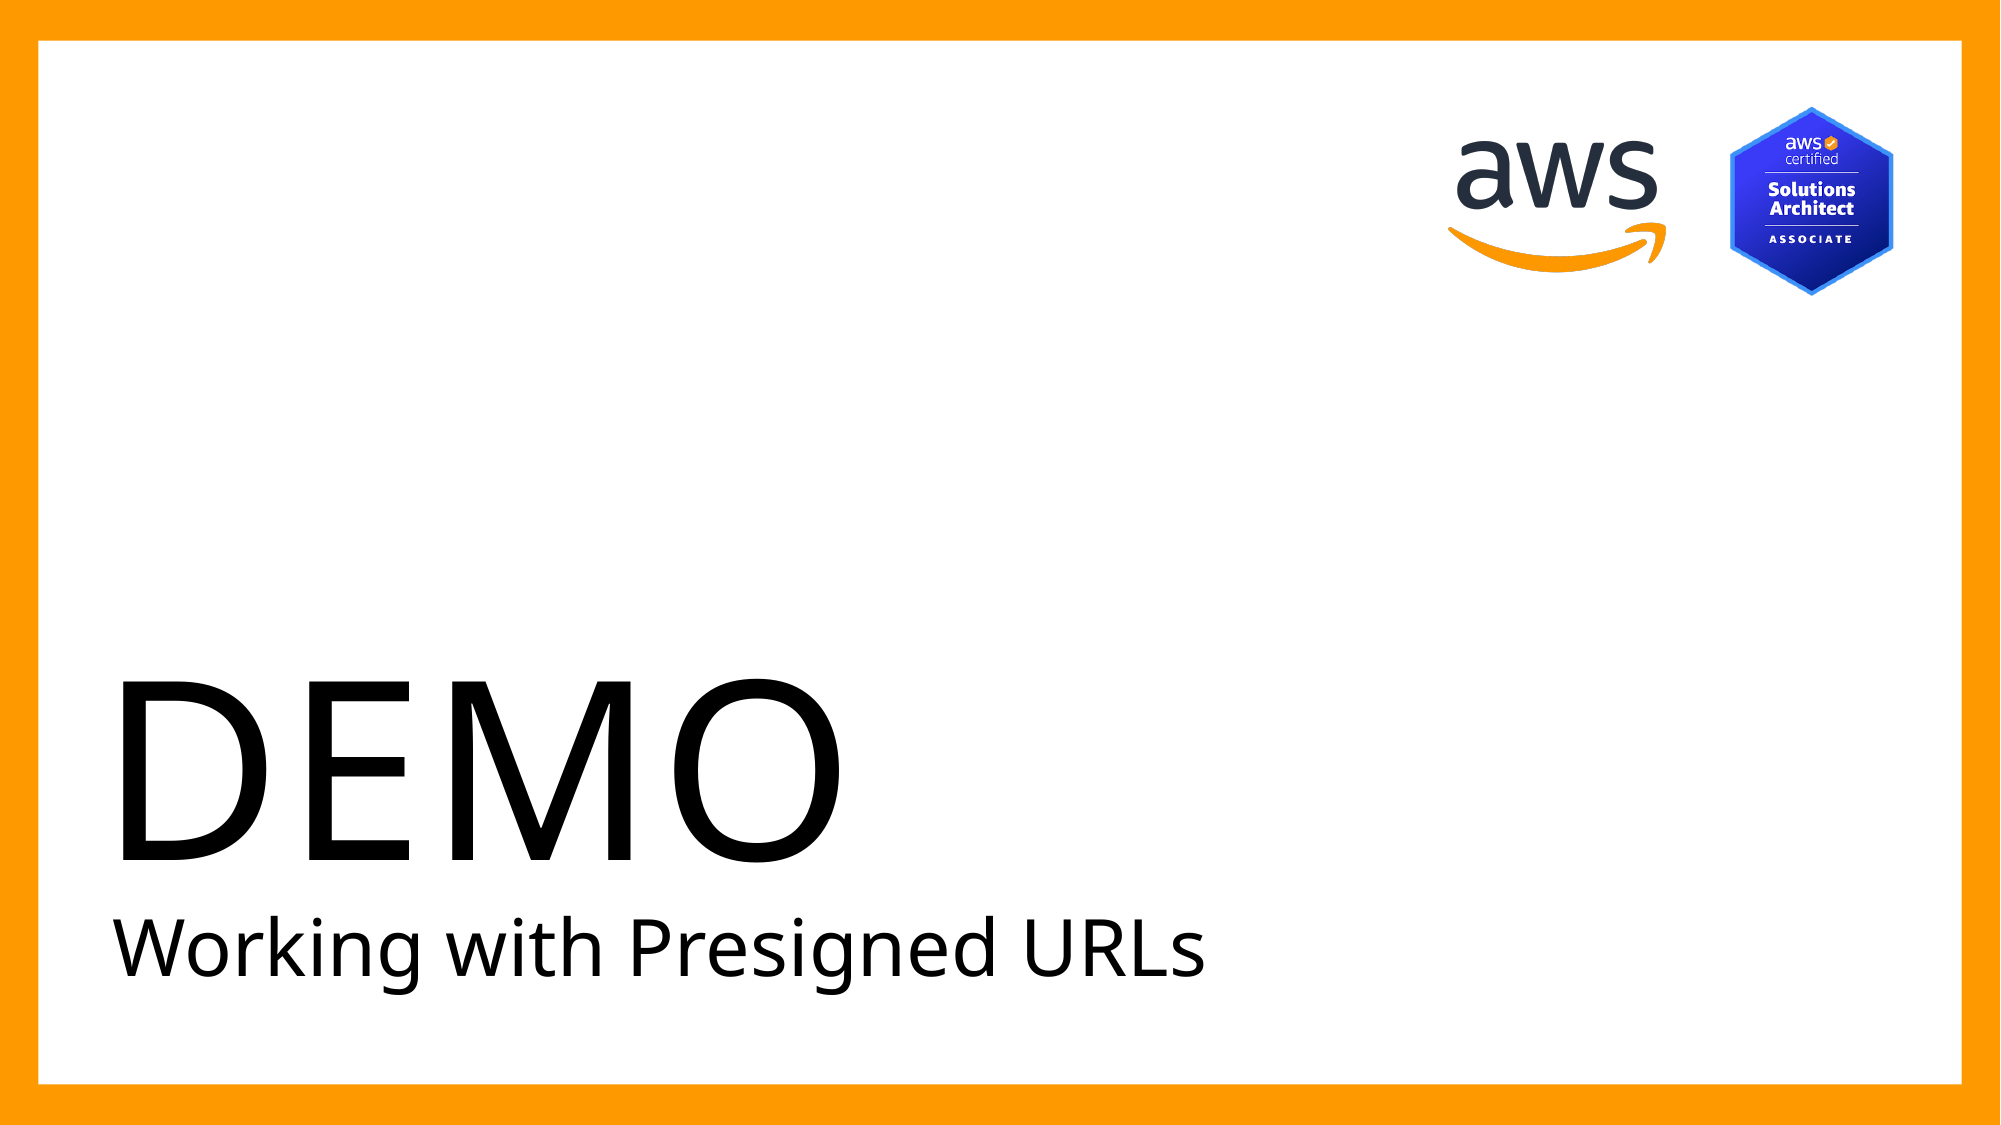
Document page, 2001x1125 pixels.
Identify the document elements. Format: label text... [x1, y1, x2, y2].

picture [1447, 140, 1667, 273]
text_box Working with Presigned URLs [97, 858, 1865, 1031]
picture [1720, 104, 1908, 298]
text_box [37, 39, 1963, 1085]
text_box DEMO [84, 640, 1962, 919]
